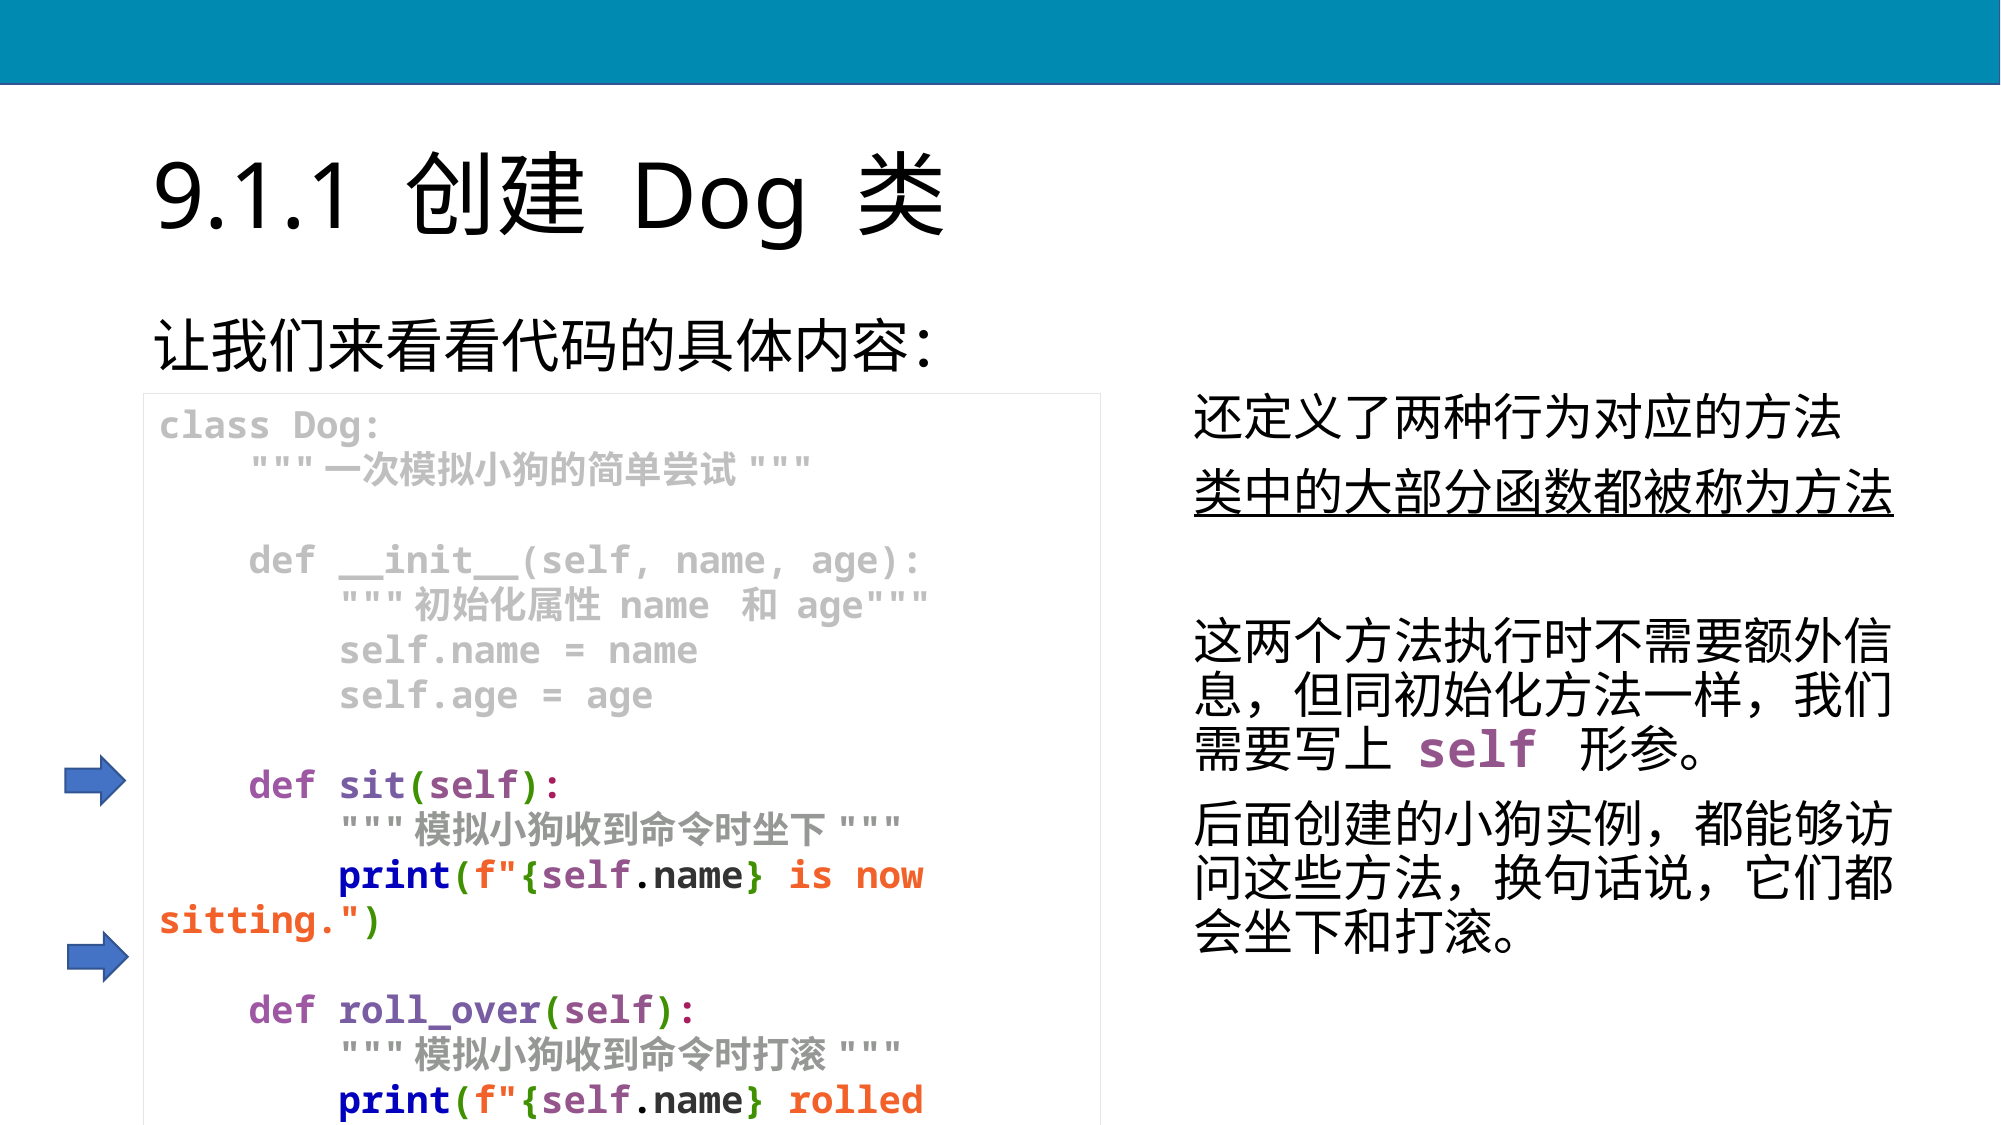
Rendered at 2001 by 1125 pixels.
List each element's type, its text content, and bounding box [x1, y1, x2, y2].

text_box [67, 930, 130, 984]
text_box class Dog: """一次模拟小狗的简单尝试""" def __init__(self, name, age): """初始化属性 name 和 age""" self.name = name self.age = age def sit(self): """模拟小狗收到命令时坐下""" print(f"{self.name} is now sitting.") def roll_over(self): """模拟小狗收到命令时打滚""" print(f"{self.name} rolled over!") [143, 393, 1101, 1125]
title 9.1.1 创建 Dog 类 [137, 115, 1863, 282]
list 让我们来看看代码的具体内容： [137, 310, 1863, 1024]
text_box 还定义了两种行为对应的方法 类中的大部分函数都被称为方法 这两个方法执行时不需要额外信息，但同初始化方法一样，我们需要写上 self 形参。 后面创建的小狗实例，都能够访问这些方法，换句话说，它们都会坐下和打滚。 [1179, 384, 1935, 1099]
text_box [64, 754, 127, 807]
